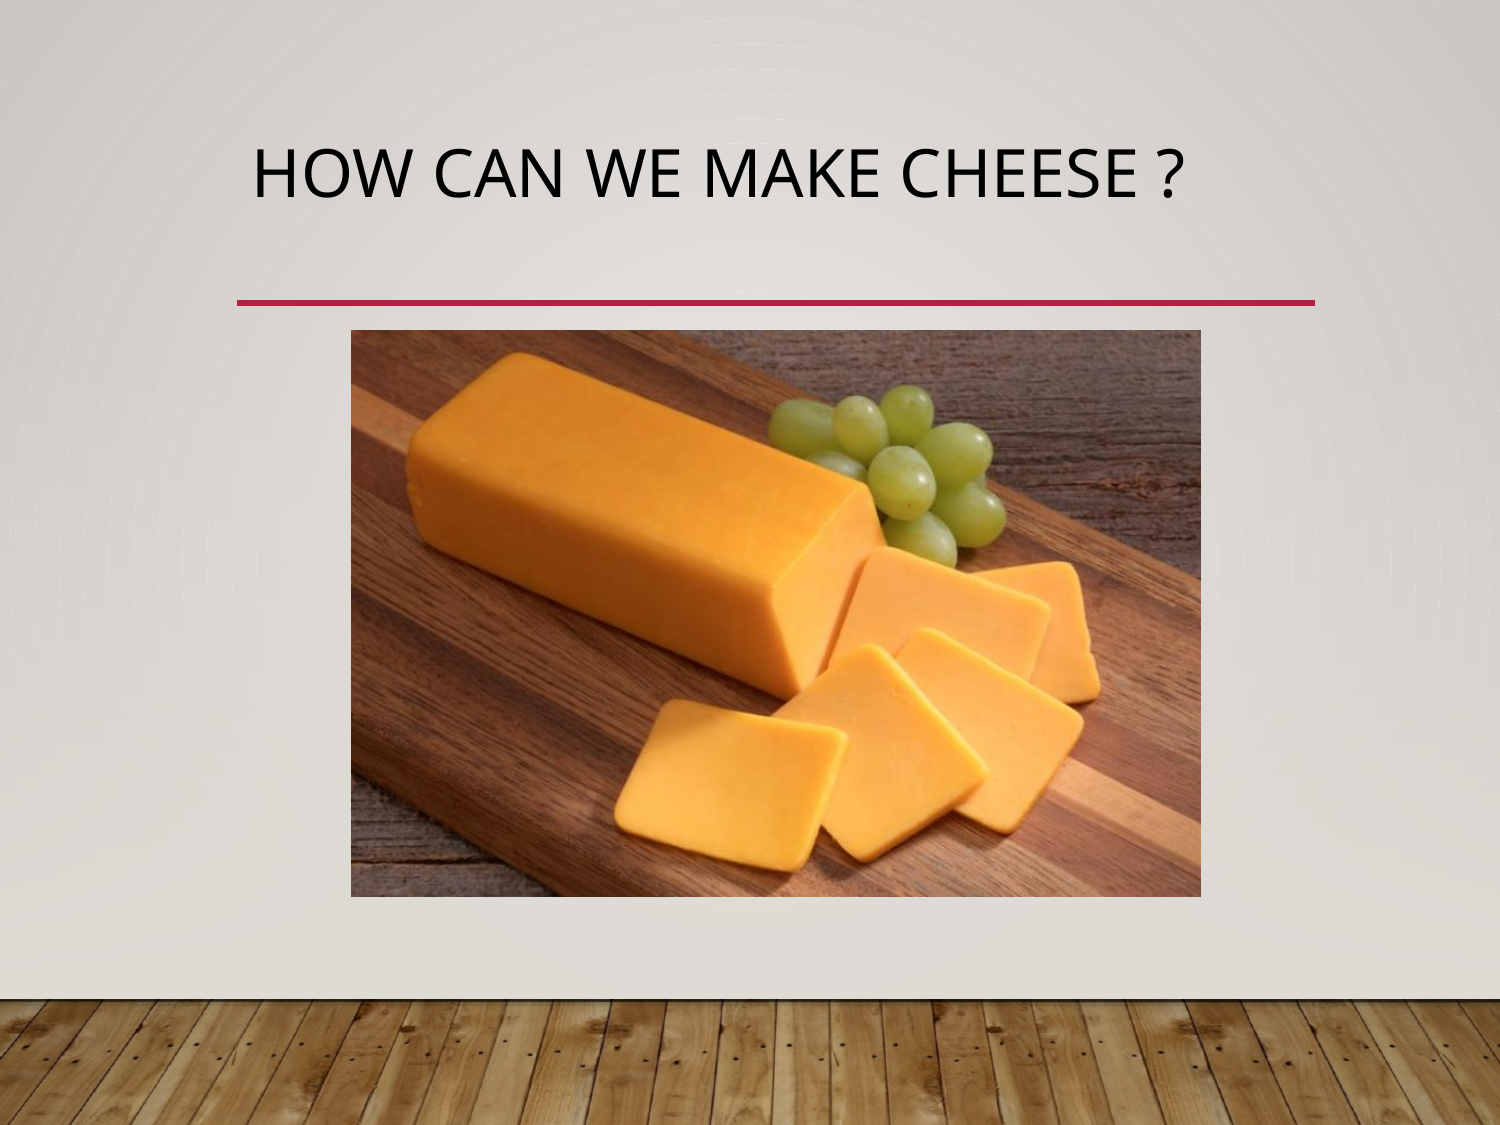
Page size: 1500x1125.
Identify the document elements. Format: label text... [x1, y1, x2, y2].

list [350, 330, 1201, 897]
picture [0, 999, 1500, 1125]
title How can we make cheese ? [236, 131, 1315, 305]
